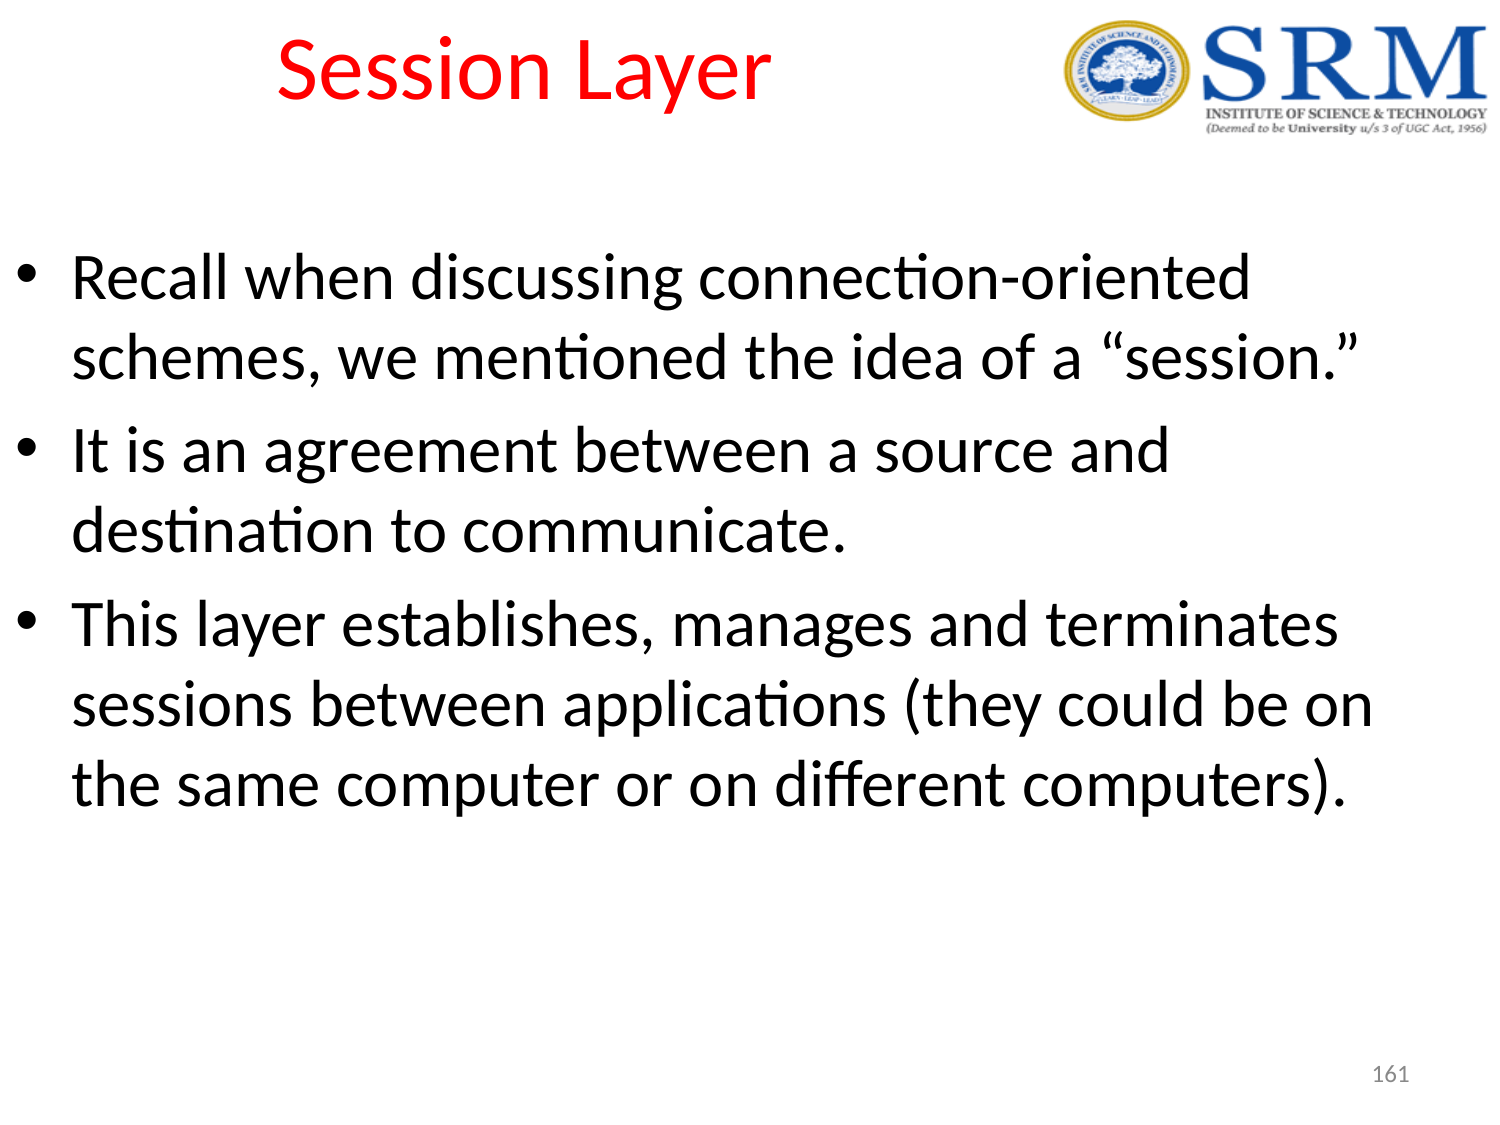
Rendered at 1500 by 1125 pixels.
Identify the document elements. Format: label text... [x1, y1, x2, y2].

title Session Layer [62, 0, 988, 125]
list Recall when discussing connection-oriented schemes, we mentioned the idea of a “session.” It is an agreement between a source and destination to communicate. This layer establishes, manages and terminates sessions between applications (they could be on the same computer or on different computers). [0, 224, 1438, 875]
picture [1059, 0, 1500, 151]
slide_number ‹#› [1074, 1042, 1425, 1103]
